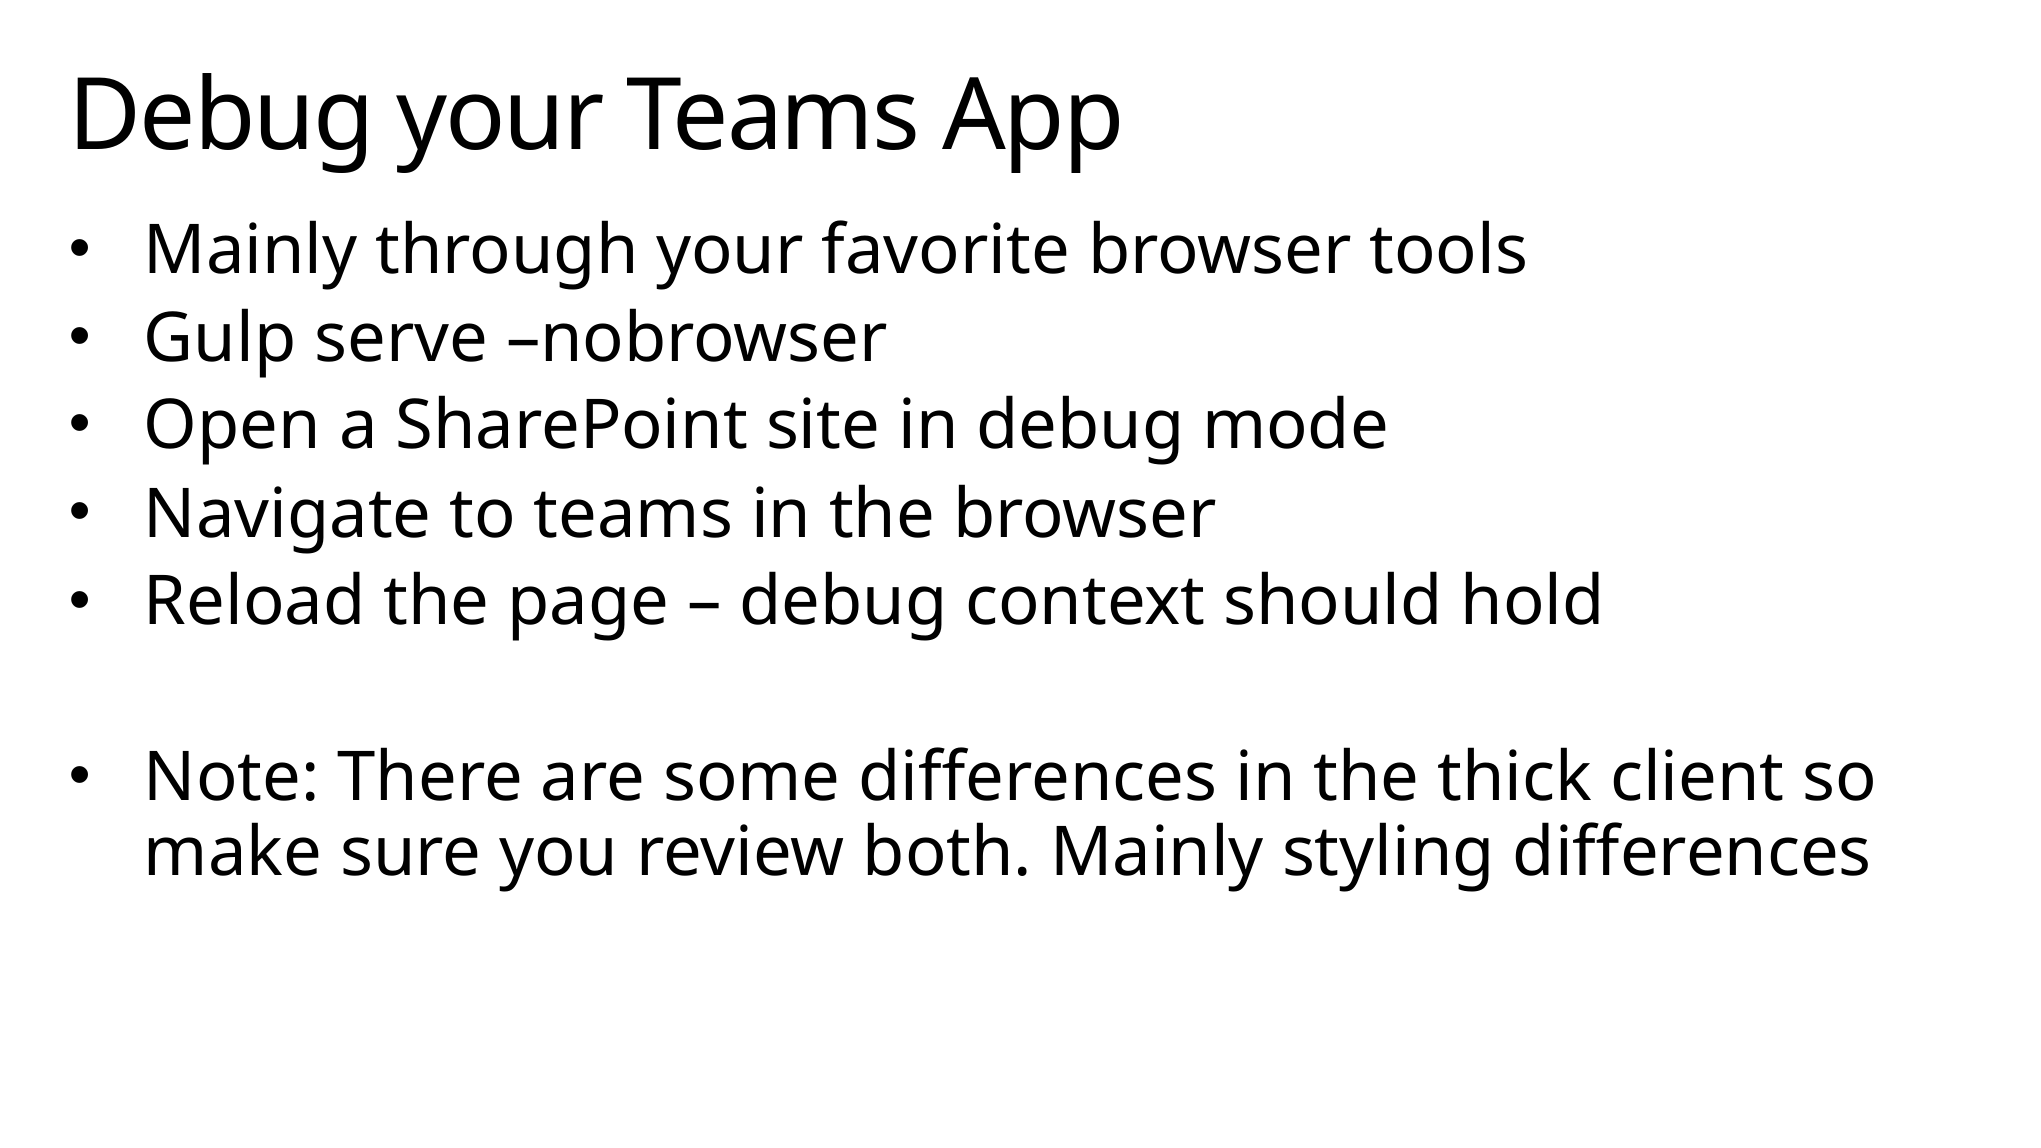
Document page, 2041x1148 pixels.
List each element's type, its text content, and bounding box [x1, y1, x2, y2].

title Debug your Teams App [45, 48, 1996, 199]
text_box Mainly through your favorite browser tools Gulp serve –nobrowser Open a SharePoint site in debug mode Navigate to teams in the browser Reload the page – debug context should hold Note: There are some differences in the thick client so make sure you review both. Mainly styling differences [45, 198, 1995, 905]
